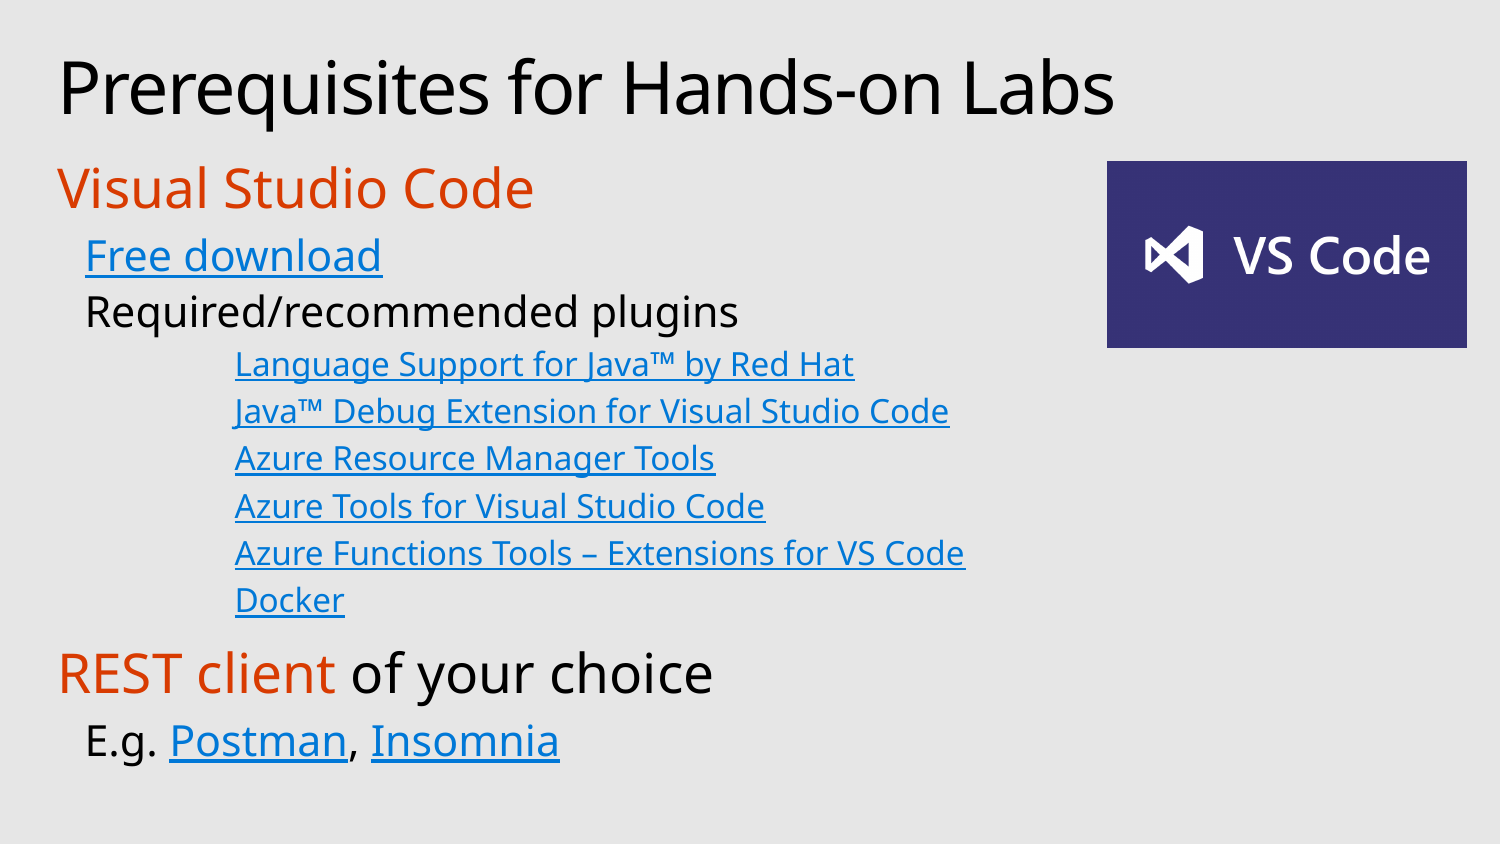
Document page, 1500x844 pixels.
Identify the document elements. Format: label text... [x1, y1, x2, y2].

title Prerequisites for Hands-on Labs [33, 35, 1468, 147]
picture [1106, 161, 1468, 348]
list Visual Studio Code Free download Required/recommended plugins Language Support for Java™ by Red Hat Java™ Debug Extension for Visual Studio Code Azure Resource Manager Tools Azure Tools for Visual Studio Code Azure Functions Tools – Extensions for VS Code Docker REST client of your choice E.g. Postman, Insomnia [33, 146, 1467, 761]
